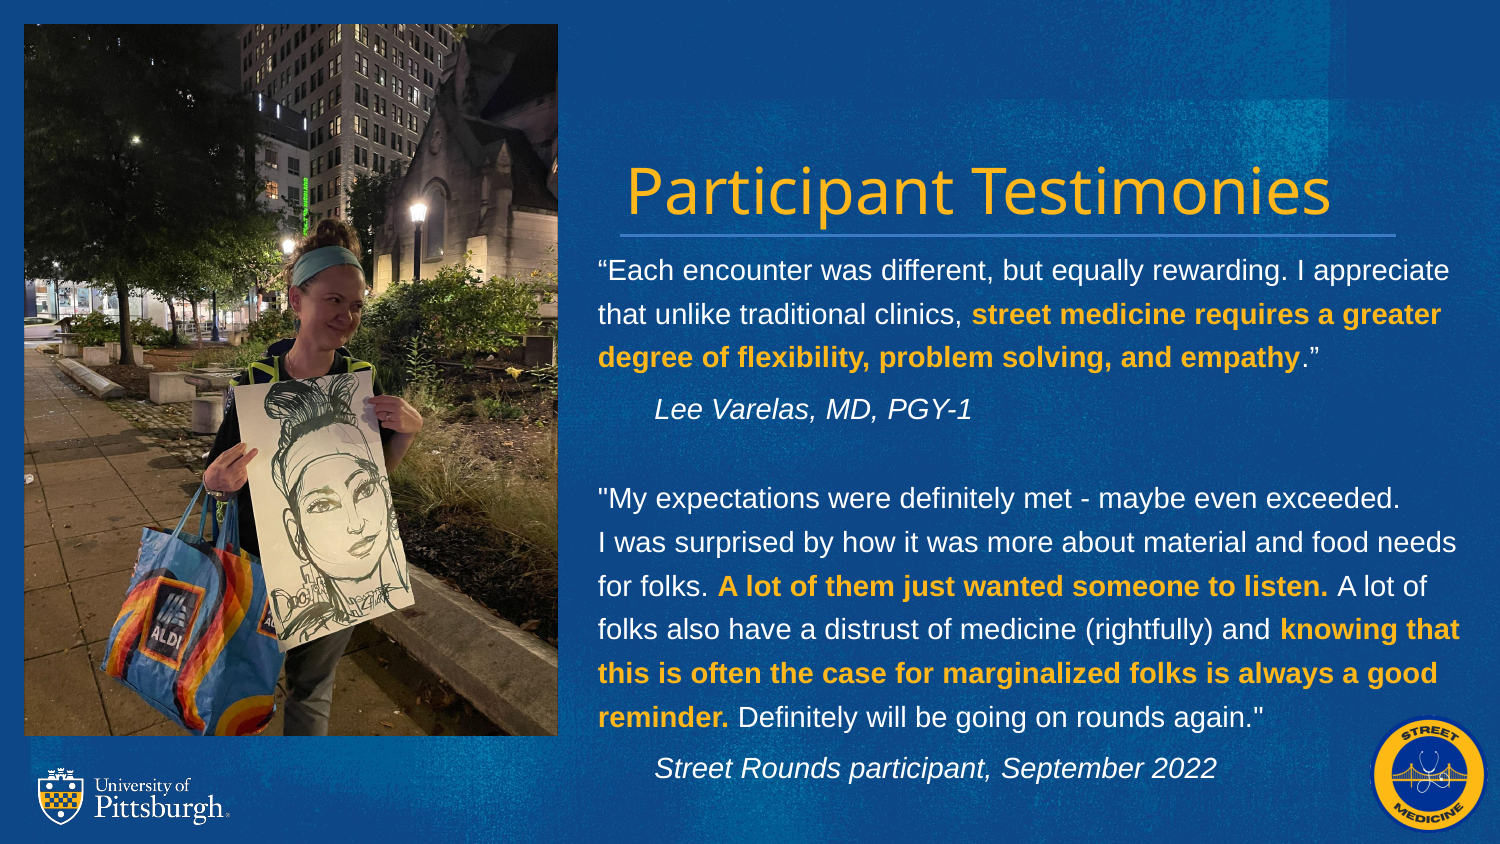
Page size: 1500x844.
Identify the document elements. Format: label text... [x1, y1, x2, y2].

title Participant Testimonies [610, 77, 1422, 235]
picture [0, 0, 1500, 844]
list “Each encounter was different, but equally rewarding. I appreciate that unlike traditional clinics, street medicine requires a greater degree of flexibility, problem solving, and empathy.” Lee Varelas, MD, PGY-1 "My expectations were definitely met - maybe even exceeded. I was surprised by how it was more about material and food needs for folks. A lot of them just wanted someone to listen. A lot of folks also have a distrust of medicine (rightfully) and knowing that this is often the case for marginalized folks is always a good reminder. Definitely will be going on rounds again." Street Rounds participant, September 2022 [582, 235, 1482, 777]
